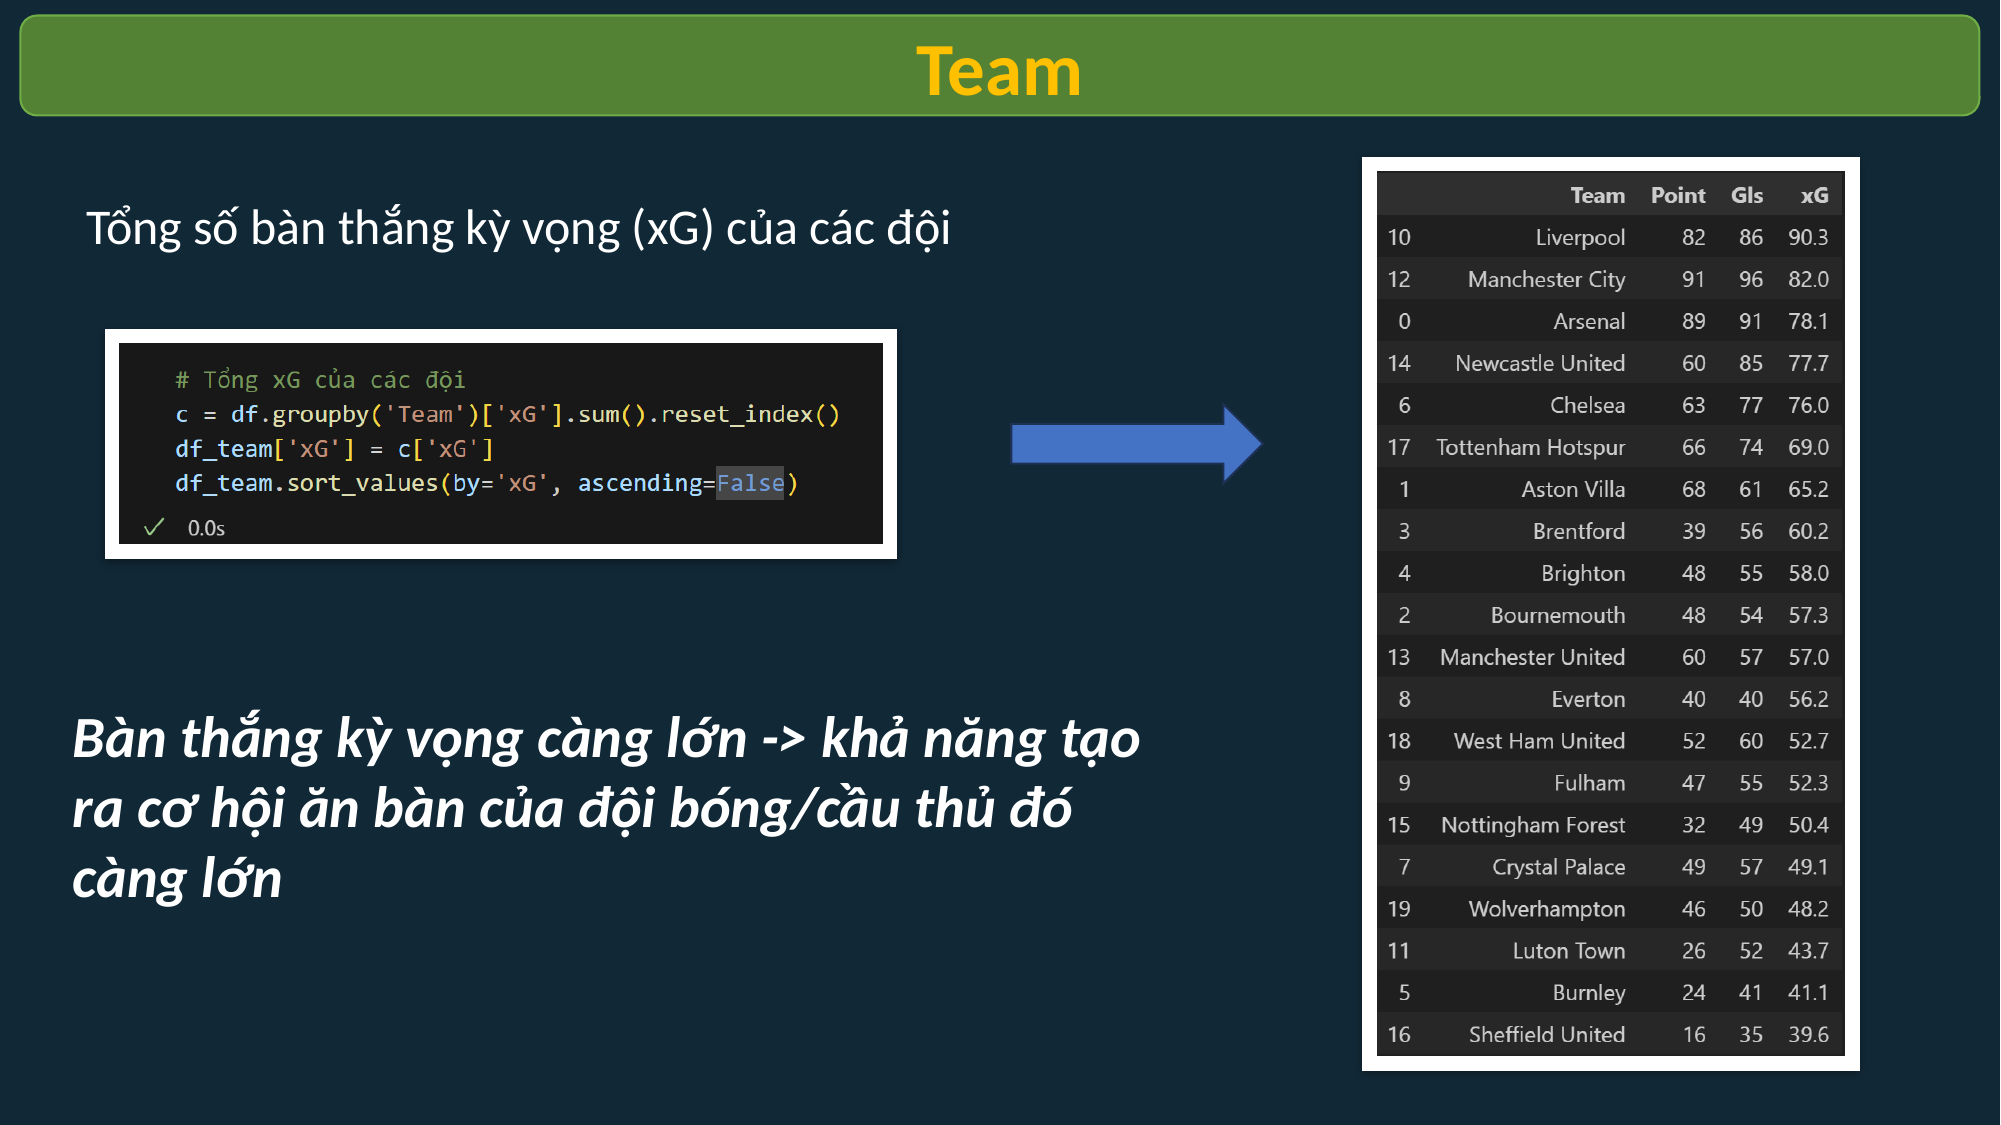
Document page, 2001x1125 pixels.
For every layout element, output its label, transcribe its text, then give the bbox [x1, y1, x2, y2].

text_box Tổng số bàn thắng kỳ vọng (xG) của các đội [71, 187, 968, 262]
text_box Bàn thắng kỳ vọng càng lớn -> khả năng tạo ra cơ hội ăn bàn của đội bóng/cầu thủ đó càng lớn [58, 691, 1213, 917]
text_box Team [19, 14, 1981, 117]
text_box [1010, 401, 1265, 487]
picture [1376, 171, 1846, 1057]
picture [119, 343, 883, 545]
